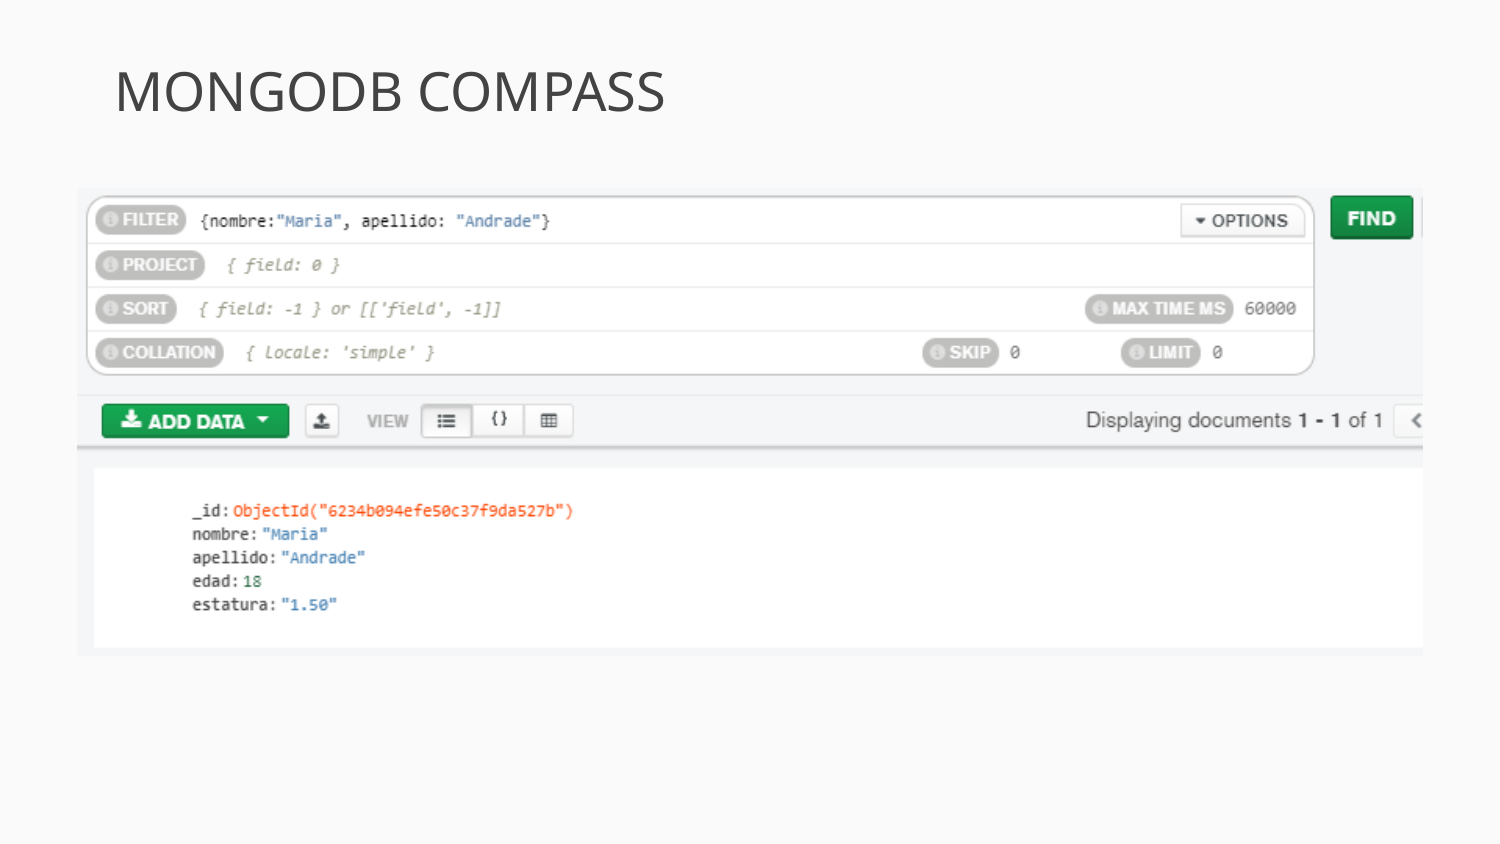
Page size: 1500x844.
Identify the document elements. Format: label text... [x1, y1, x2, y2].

title MONGODB COMPASS [103, 55, 1397, 133]
picture [77, 188, 1423, 656]
